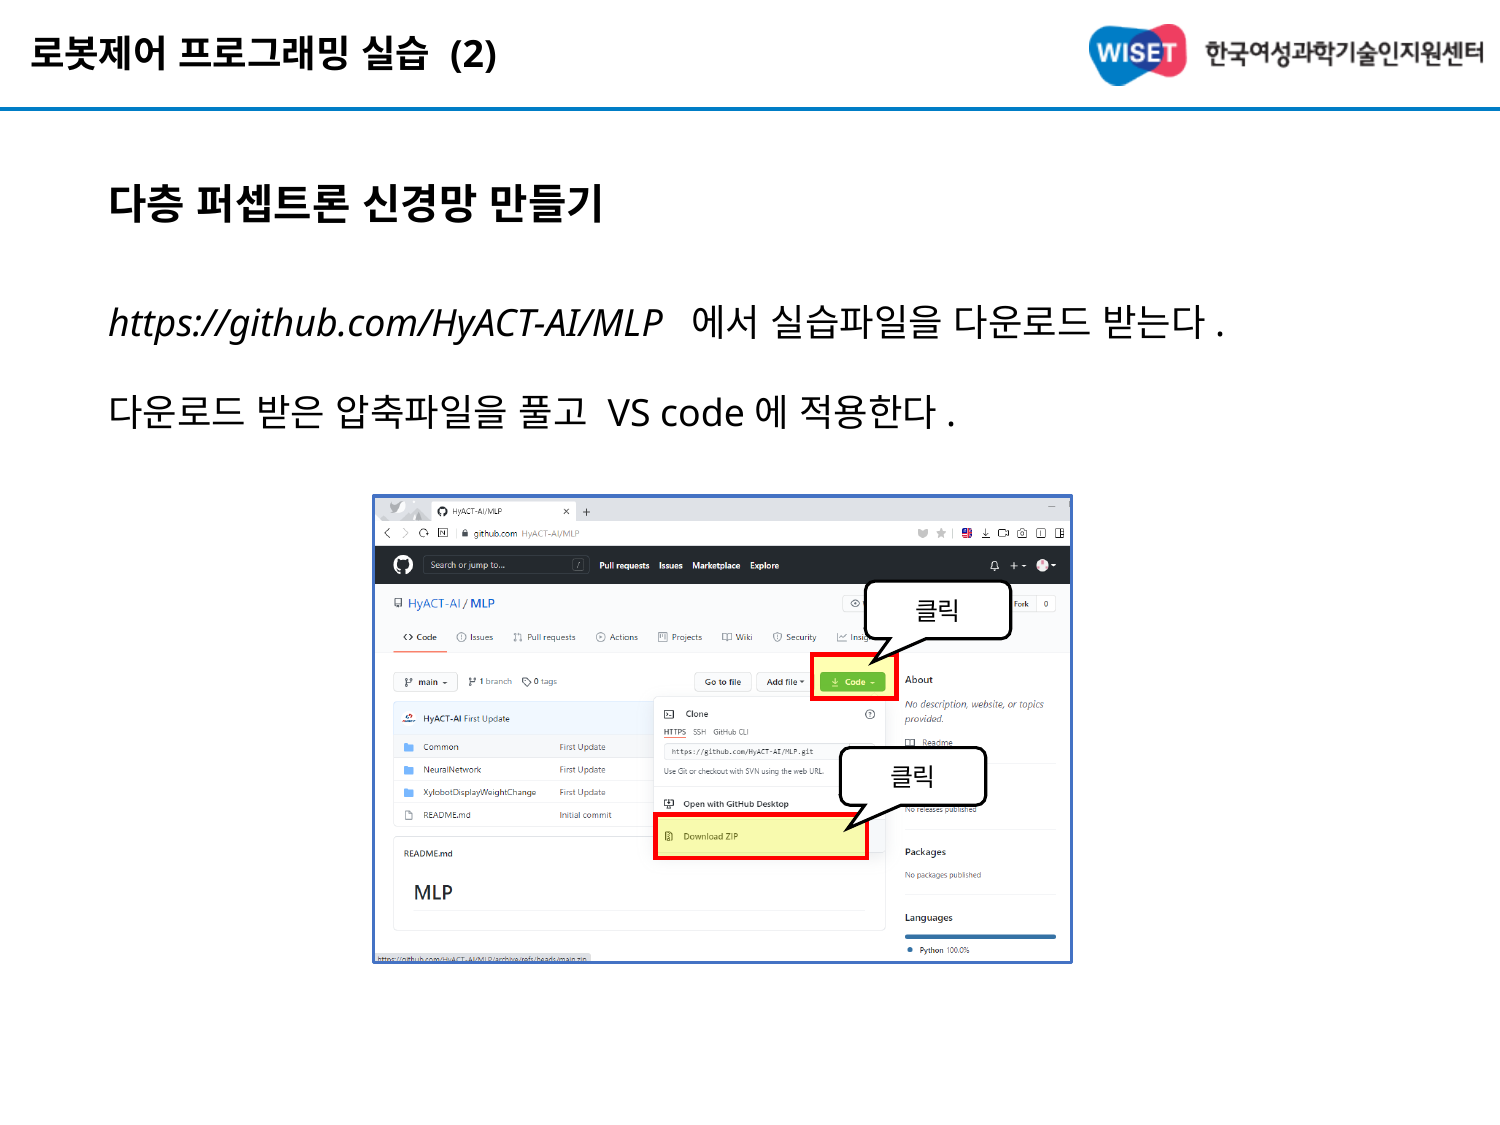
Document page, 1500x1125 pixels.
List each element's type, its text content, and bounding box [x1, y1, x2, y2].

picture [1089, 24, 1485, 86]
title 로봇제어 프로그래밍 실습 (2) [15, 24, 1067, 86]
text_box https://github.com/HyACT-AI/MLP 에서 실습파일을 다운로드 받는다. 다운로드 받은 압축파일을 풀고 VS code에 적용한다. [93, 291, 1352, 441]
text_box 다층 퍼셉트론 신경망 만들기 [93, 170, 1091, 236]
picture [374, 497, 1071, 961]
